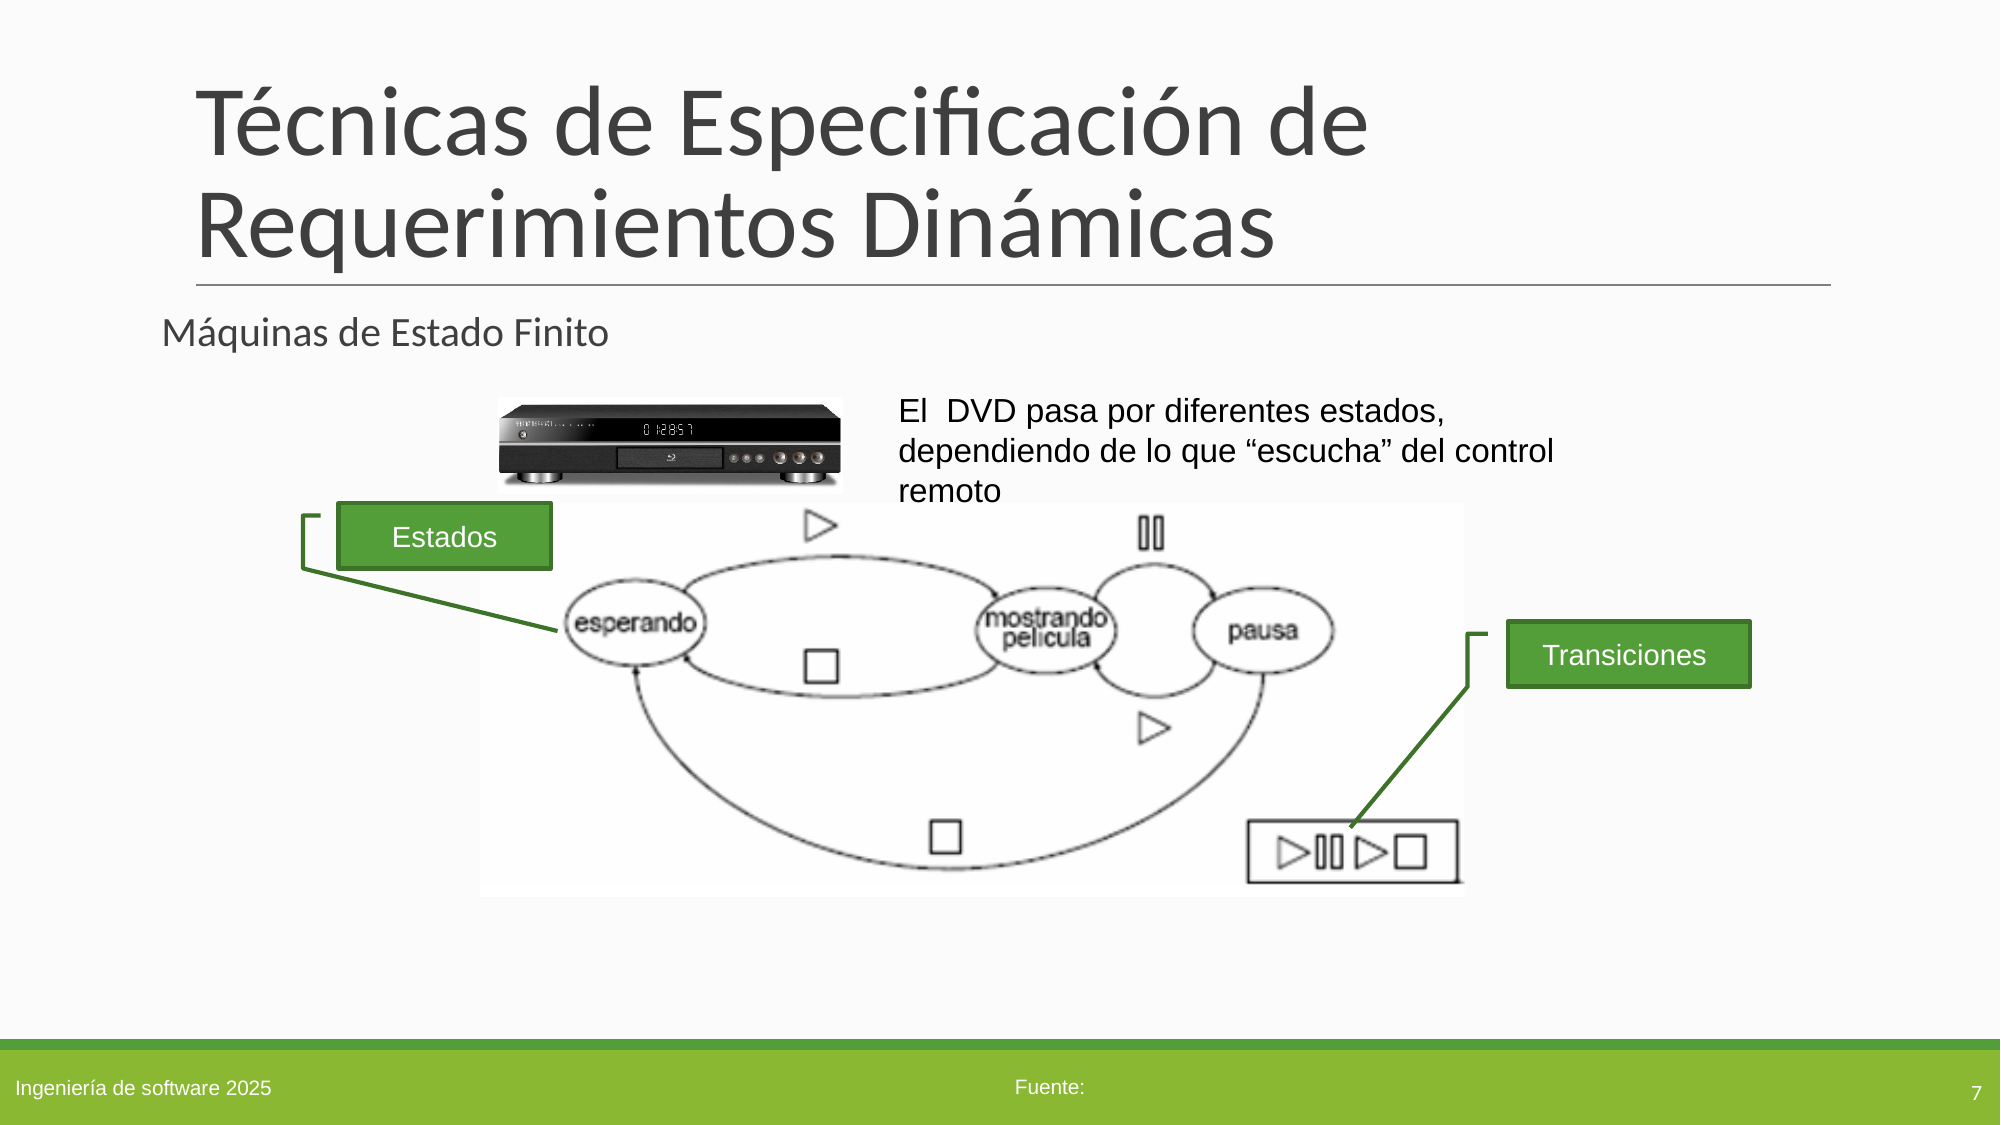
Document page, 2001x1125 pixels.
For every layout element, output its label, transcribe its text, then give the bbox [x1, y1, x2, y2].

picture [497, 396, 843, 494]
title Técnicas de Especificación de Requerimientos Dinámicas [180, 47, 1830, 285]
text_box Estados [338, 503, 477, 569]
text_box El DVD pasa por diferentes estados, dependiendo de lo que “escucha” del control remoto [883, 381, 1640, 552]
picture [479, 503, 1465, 897]
slide_number 7 [1784, 1061, 2000, 1122]
text_box Transiciones [1507, 621, 1750, 687]
list Máquinas de Estado Finito [86, 302, 1868, 1024]
